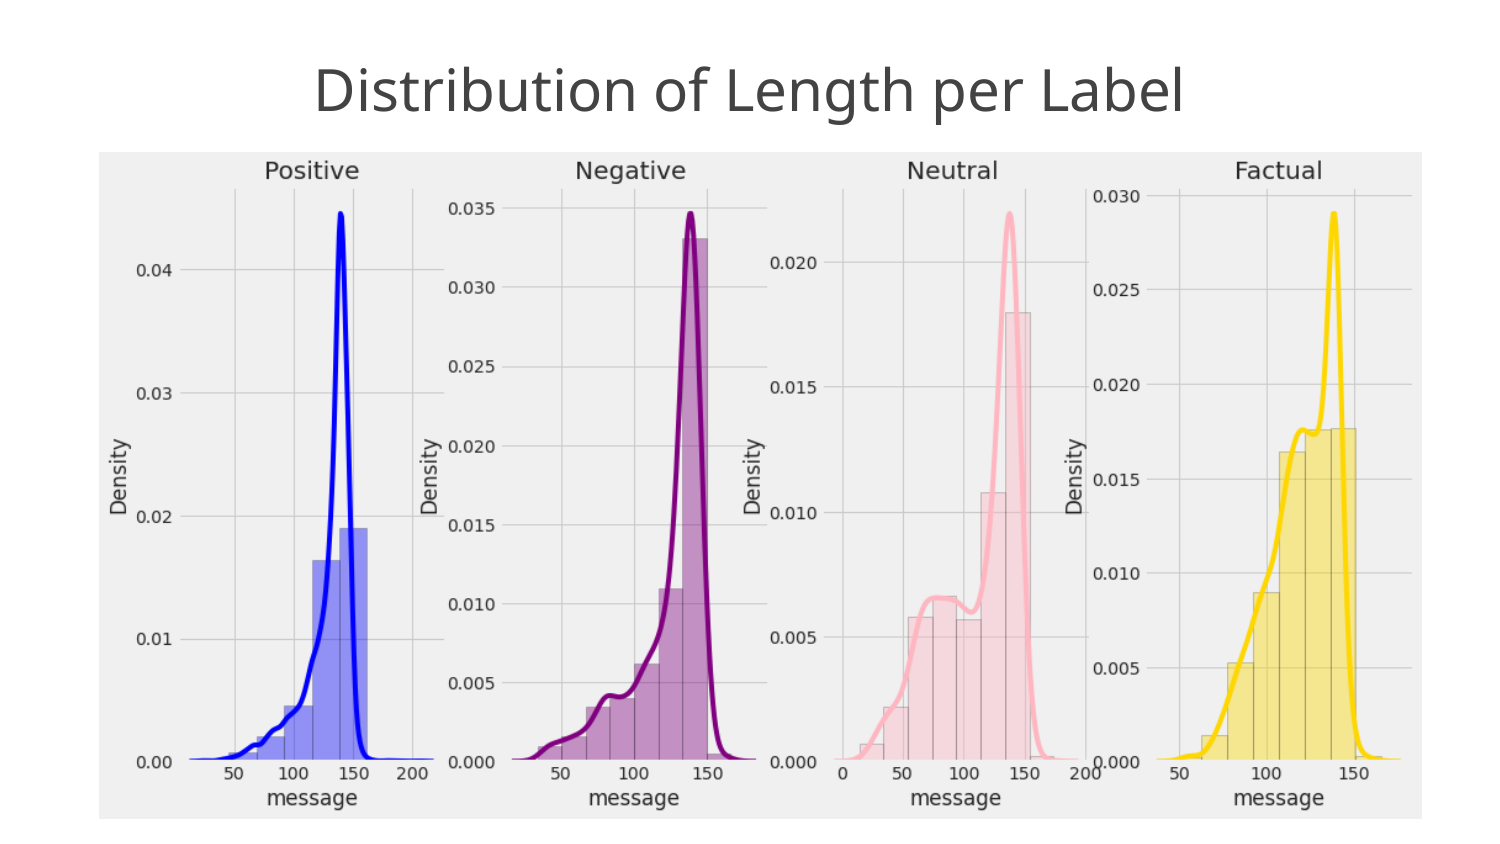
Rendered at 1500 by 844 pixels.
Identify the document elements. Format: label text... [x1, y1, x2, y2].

picture [99, 152, 1422, 819]
title Distribution of Length per Label [116, 48, 1384, 128]
